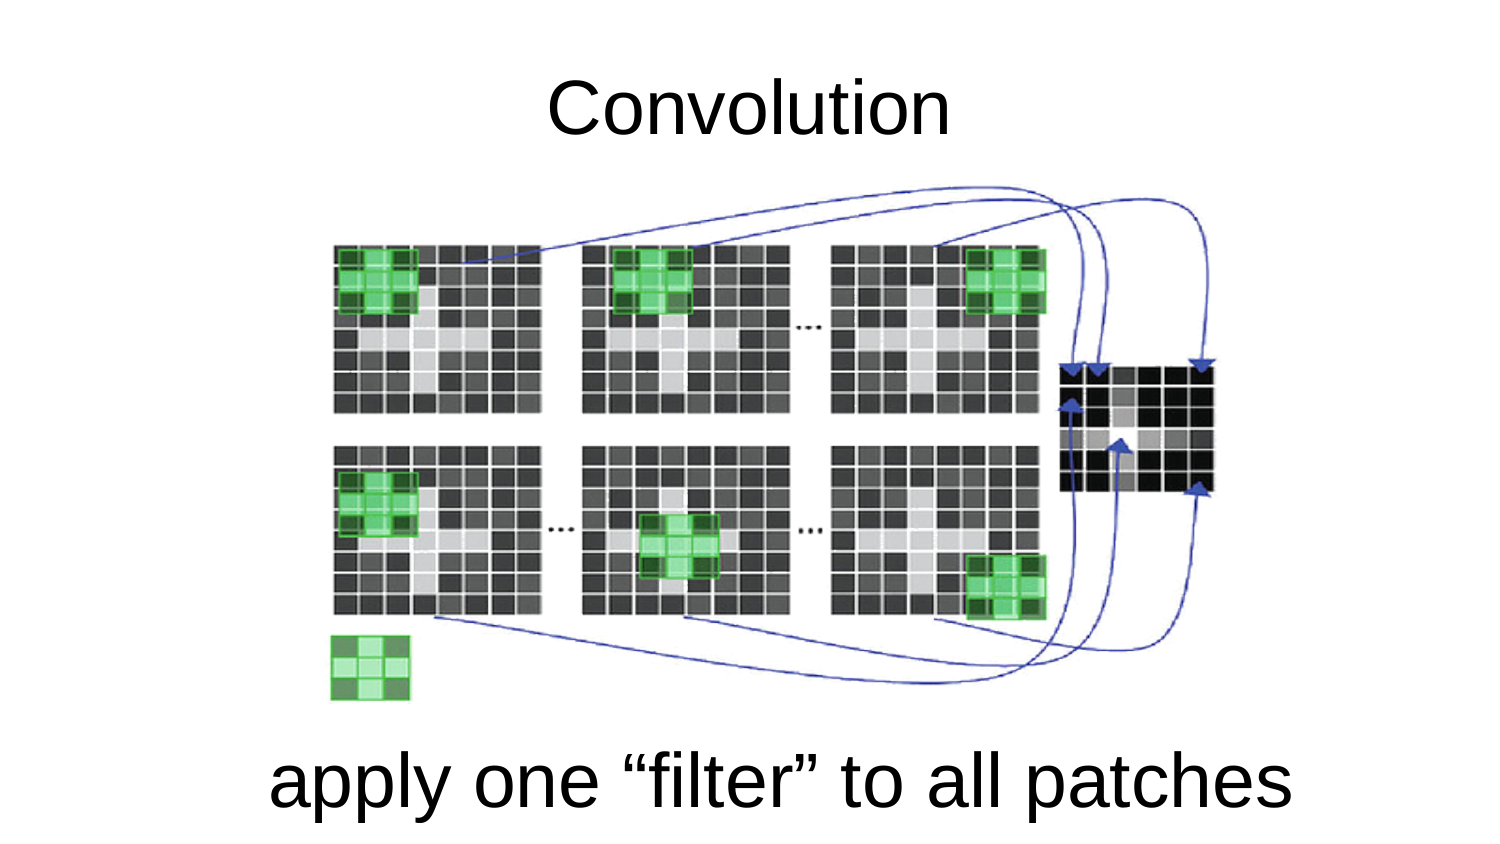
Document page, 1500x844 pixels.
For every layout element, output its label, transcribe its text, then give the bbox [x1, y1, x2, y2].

text_box apply one “filter” to all patches [82, 742, 1438, 812]
picture [303, 167, 1242, 717]
text_box Convolution [74, 33, 1425, 175]
